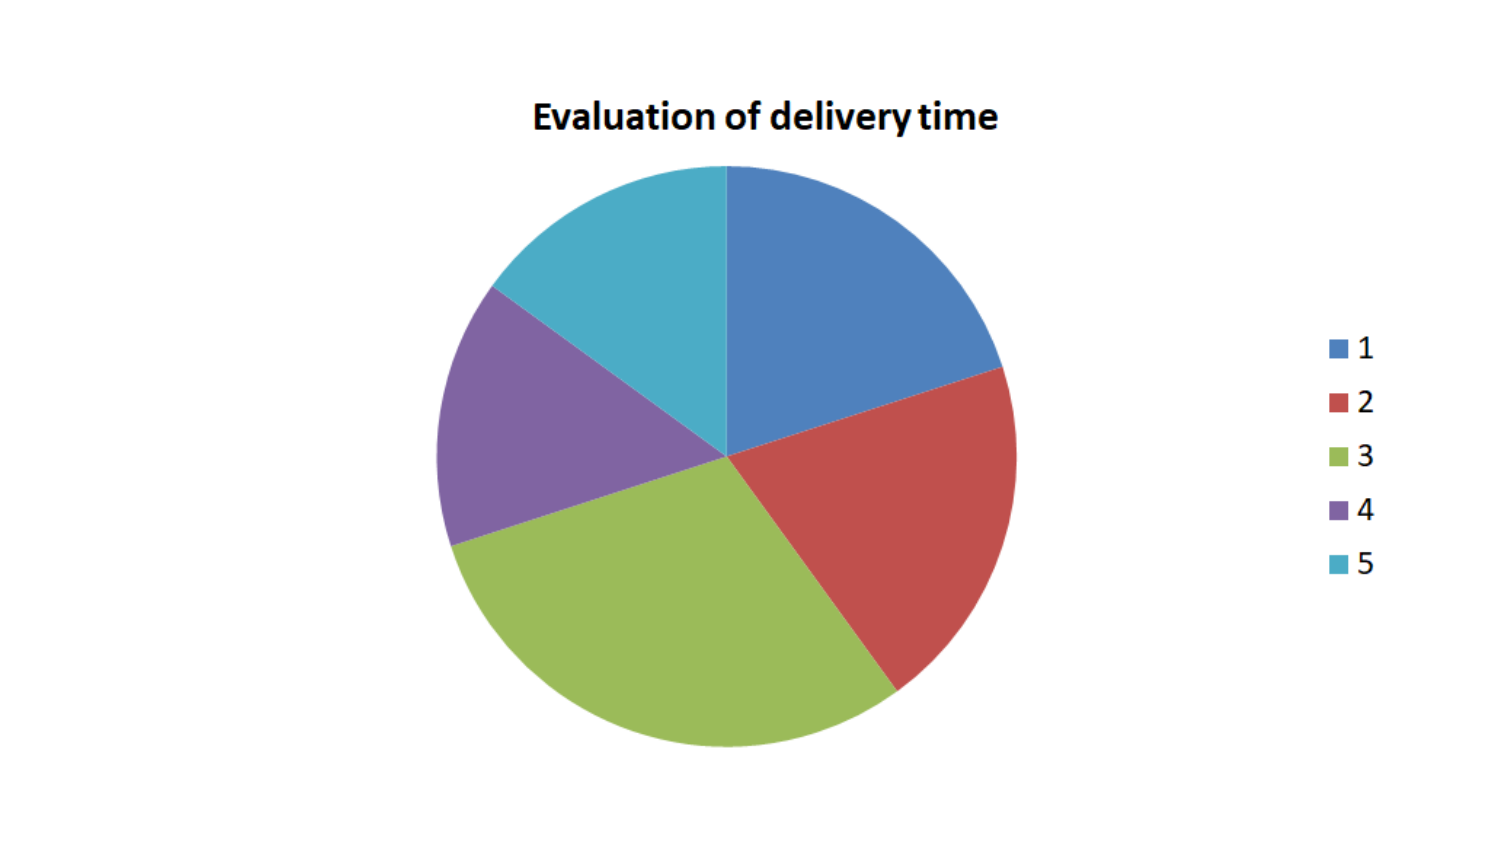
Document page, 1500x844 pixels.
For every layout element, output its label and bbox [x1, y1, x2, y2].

picture [138, 76, 1395, 768]
